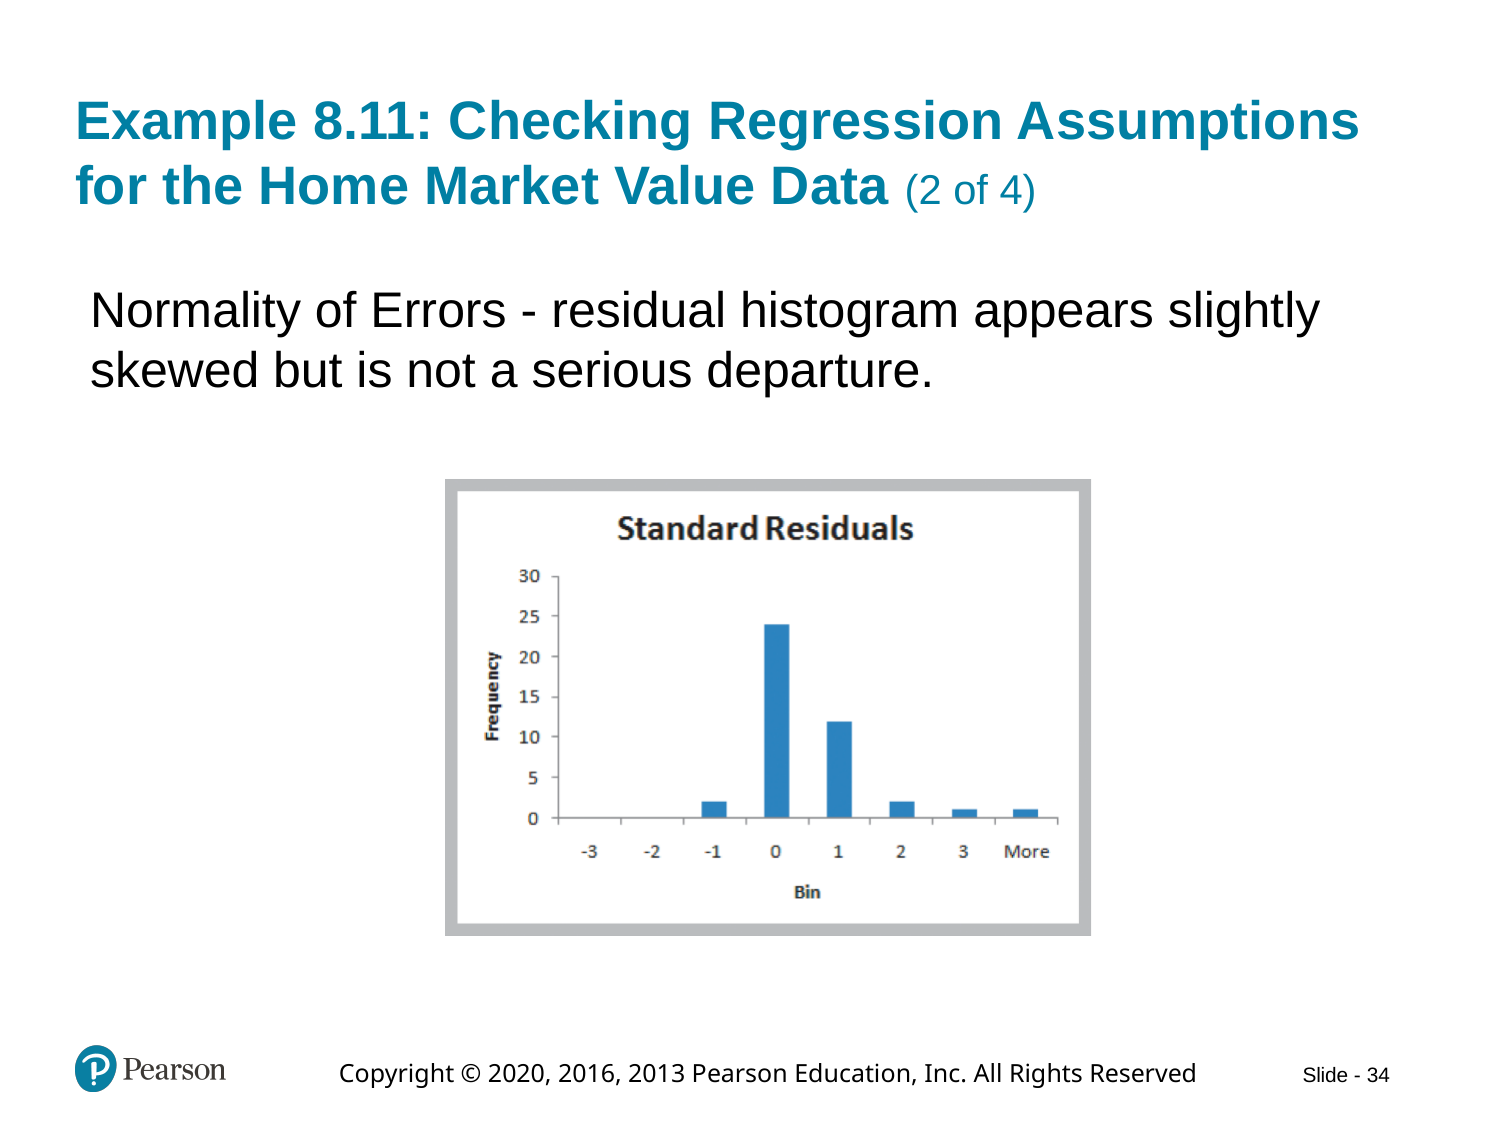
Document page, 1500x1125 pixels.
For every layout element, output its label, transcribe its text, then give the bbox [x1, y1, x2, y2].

list Normality of Errors - residual histogram appears slightly skewed but is not a serious departure. [75, 262, 1425, 411]
picture [101, 1045, 226, 1092]
title Example 8.11: Checking Regression Assumptions for the Home Market Value Data (2 of 4) [75, 35, 1425, 216]
picture [445, 478, 1092, 937]
picture [83, 1054, 109, 1079]
picture [75, 1078, 86, 1092]
picture [75, 1045, 90, 1061]
